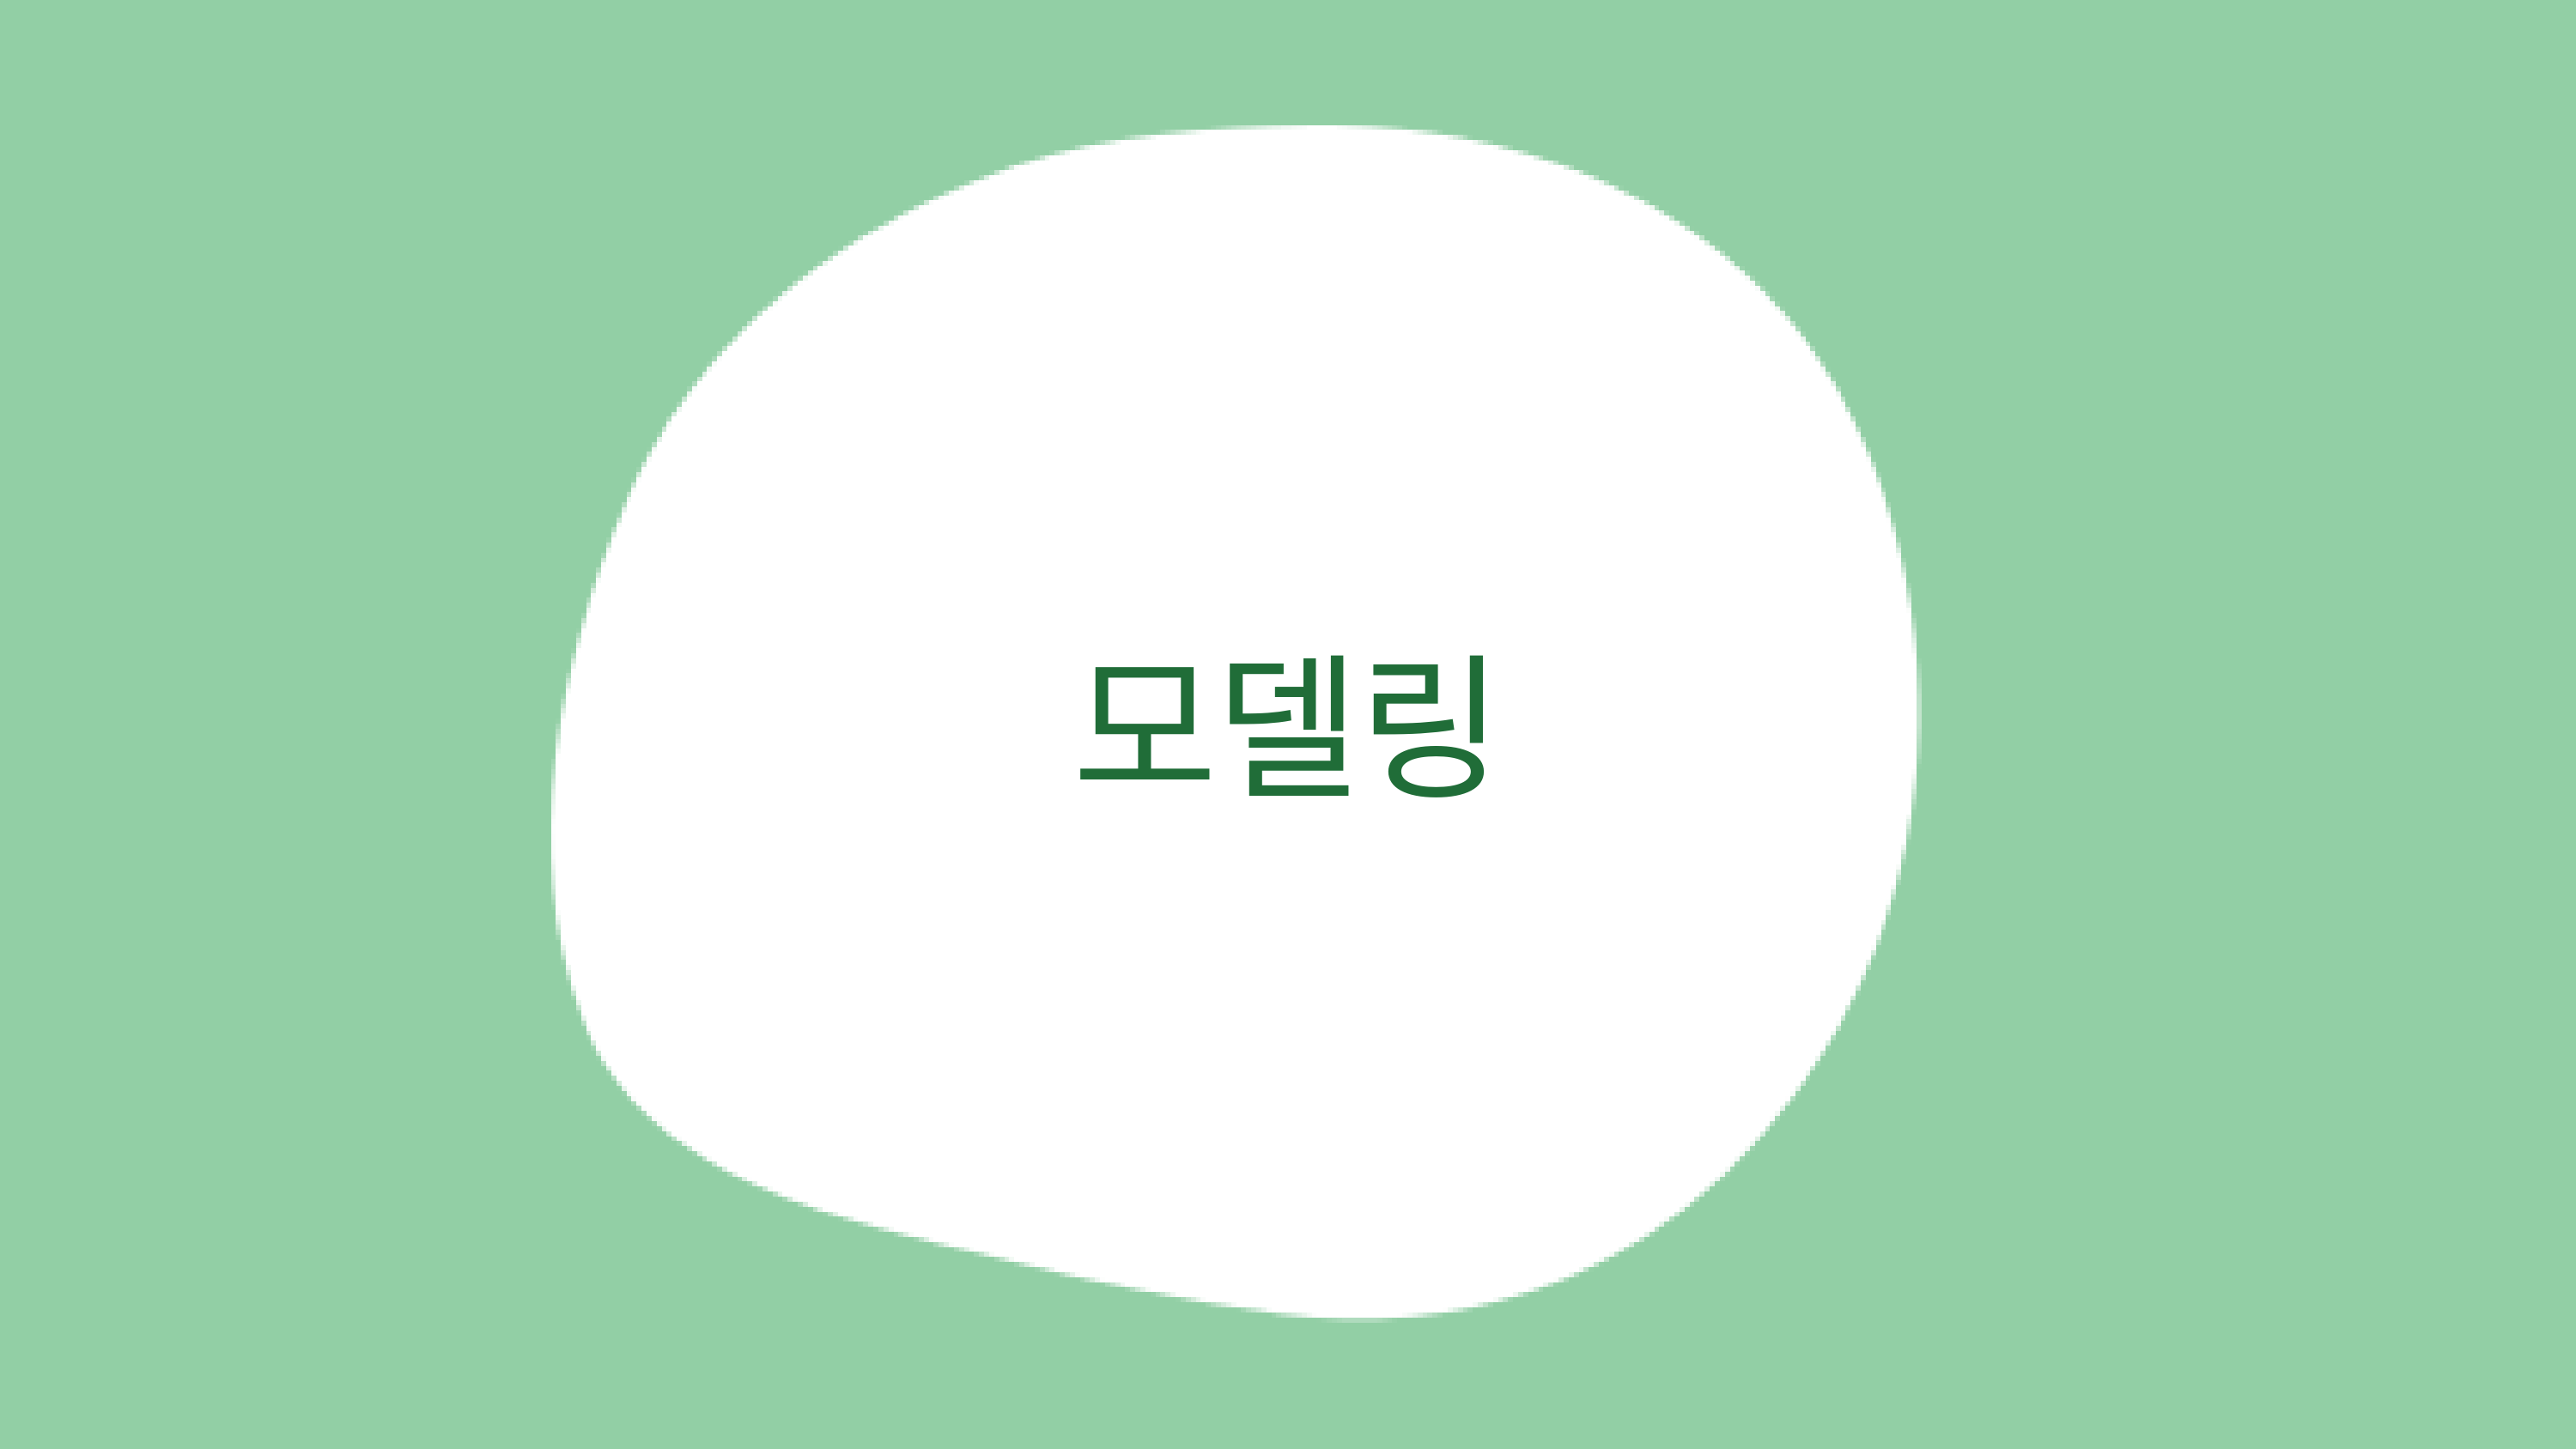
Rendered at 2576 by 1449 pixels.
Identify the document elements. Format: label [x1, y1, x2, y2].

text_box [551, 125, 1922, 1323]
